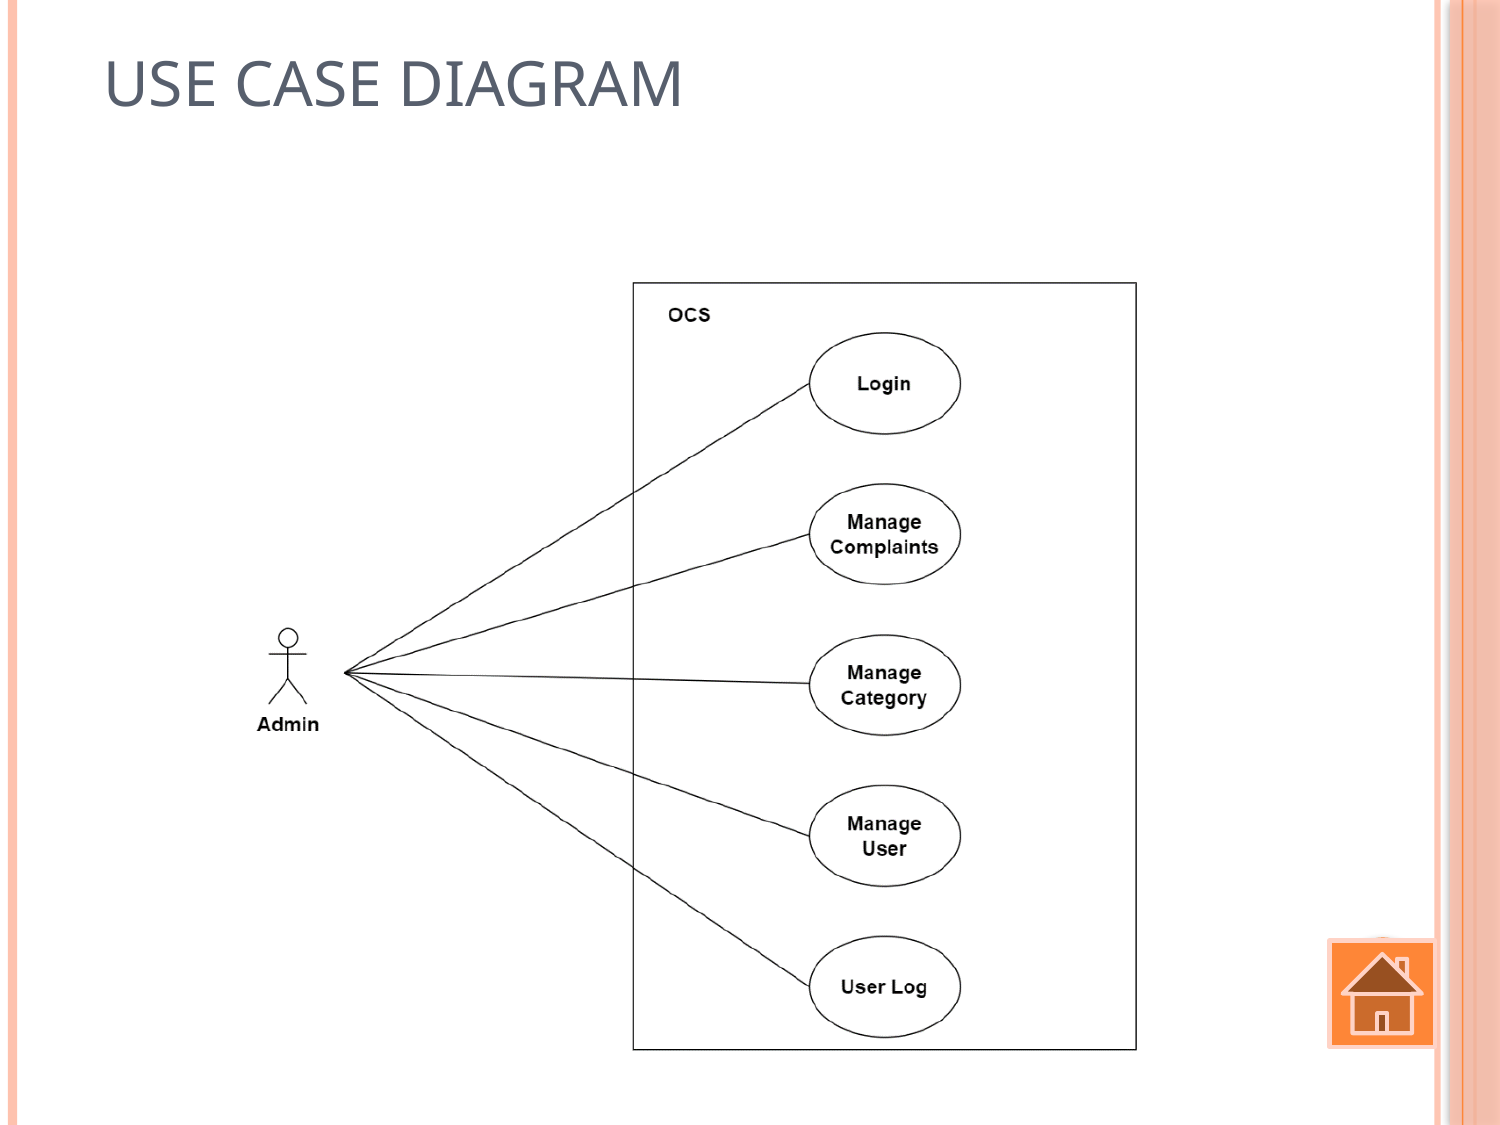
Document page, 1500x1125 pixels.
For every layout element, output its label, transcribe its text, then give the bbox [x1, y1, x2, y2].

title Use case diagram [88, 19, 1314, 127]
text_box [1327, 938, 1437, 1049]
picture [194, 219, 1200, 1114]
